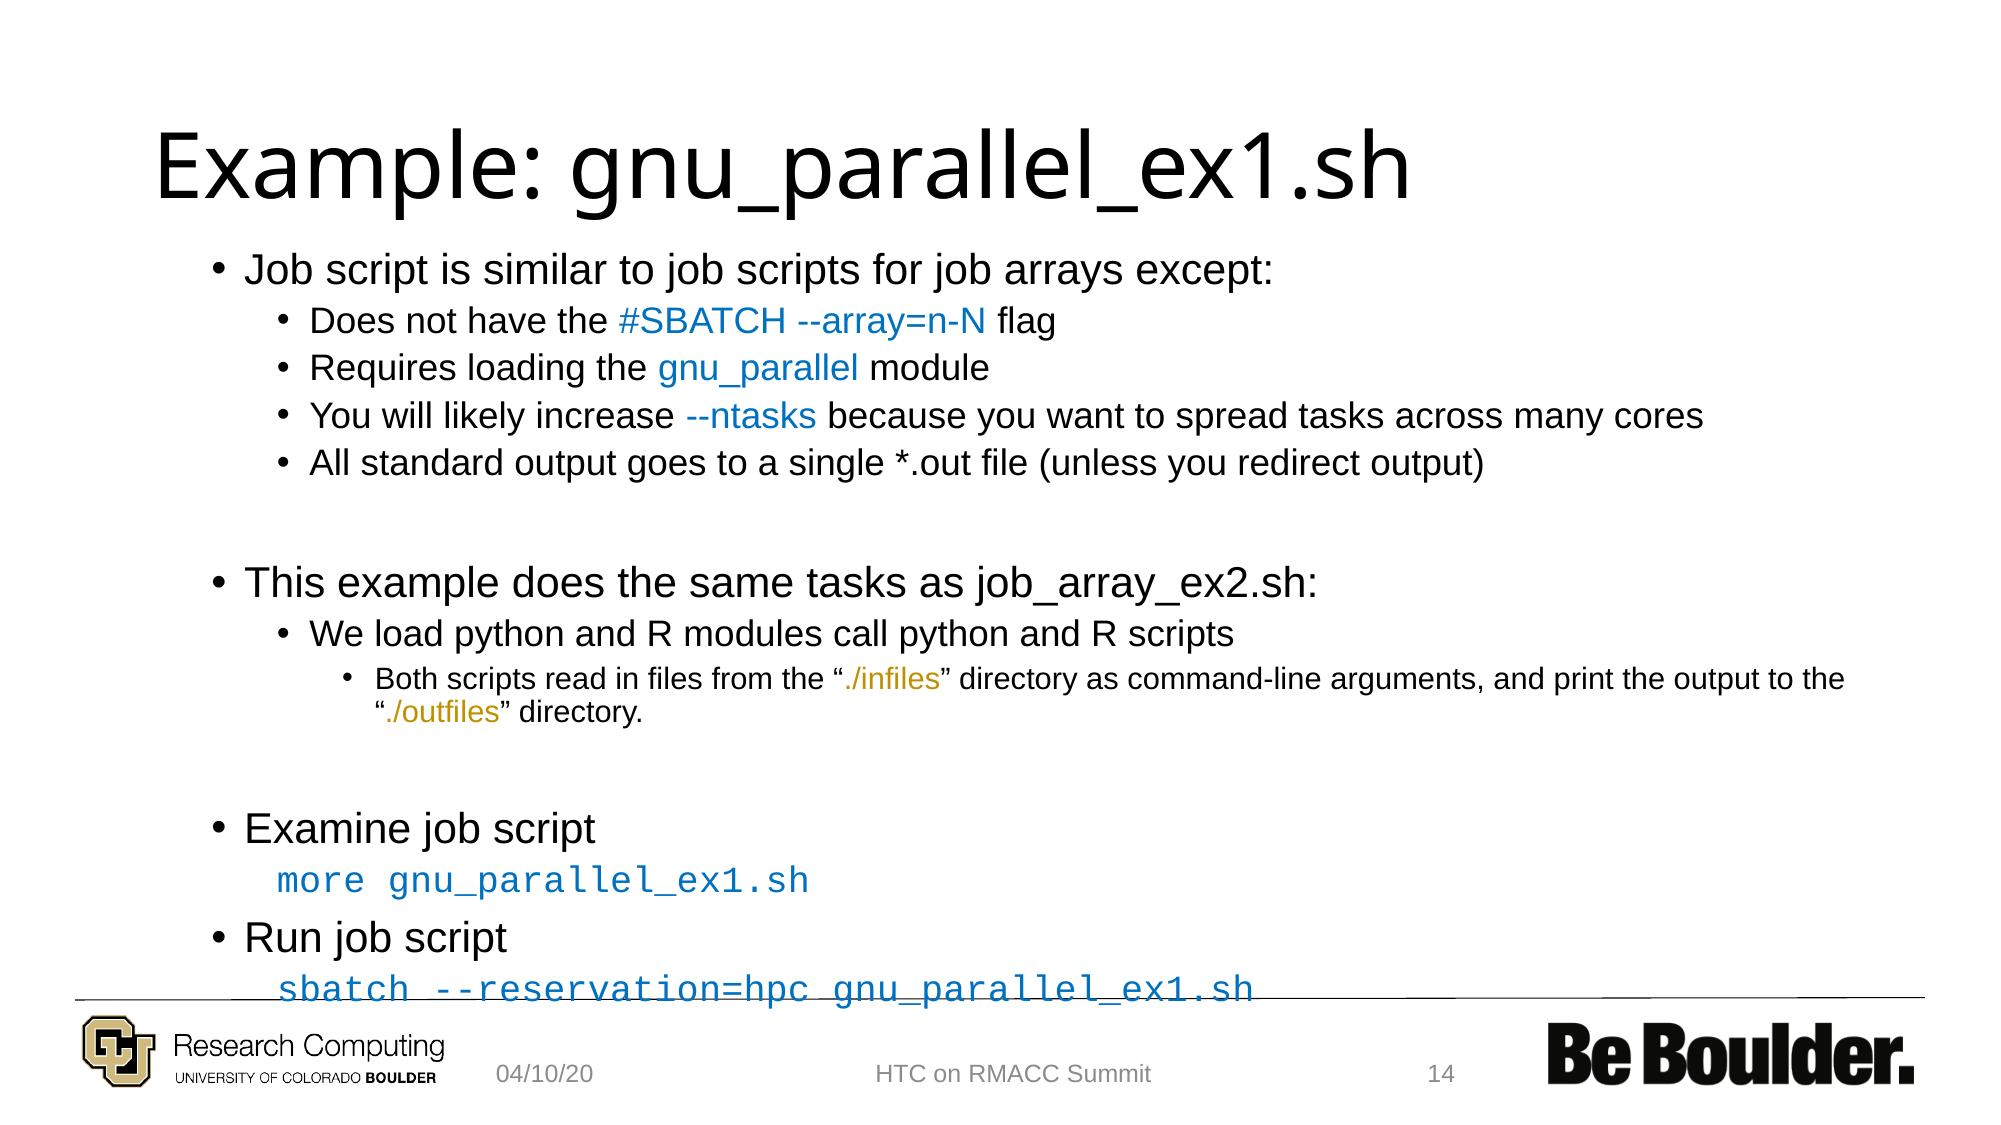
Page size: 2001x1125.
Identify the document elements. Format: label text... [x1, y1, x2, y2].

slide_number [480, 1042, 615, 1103]
list Job script is similar to job scripts for job arrays except: Does not have the #SBATCH --array=n-N flag Requires loading the gnu_parallel module You will likely increase --ntasks because you want to spread tasks across many cores All standard output goes to a single *.out file (unless you redirect output) This example does the same tasks as job_array_ex2.sh: We load python and R modules call python and R scripts Both scripts read in files from the “./infiles” directory as command-line arguments, and print the output to the “./outfiles” directory. Examine job script more gnu_parallel_ex1.sh Run job script sbatch --reservation=hpc gnu_parallel_ex1.sh [196, 239, 1954, 1019]
picture [81, 1015, 444, 1088]
picture [1524, 1019, 1938, 1088]
slide_number 14 [1412, 1042, 1525, 1103]
footer HTC on RMACC Summit [676, 1042, 1352, 1103]
title Example: gnu_parallel_ex1.sh [137, 59, 1911, 278]
